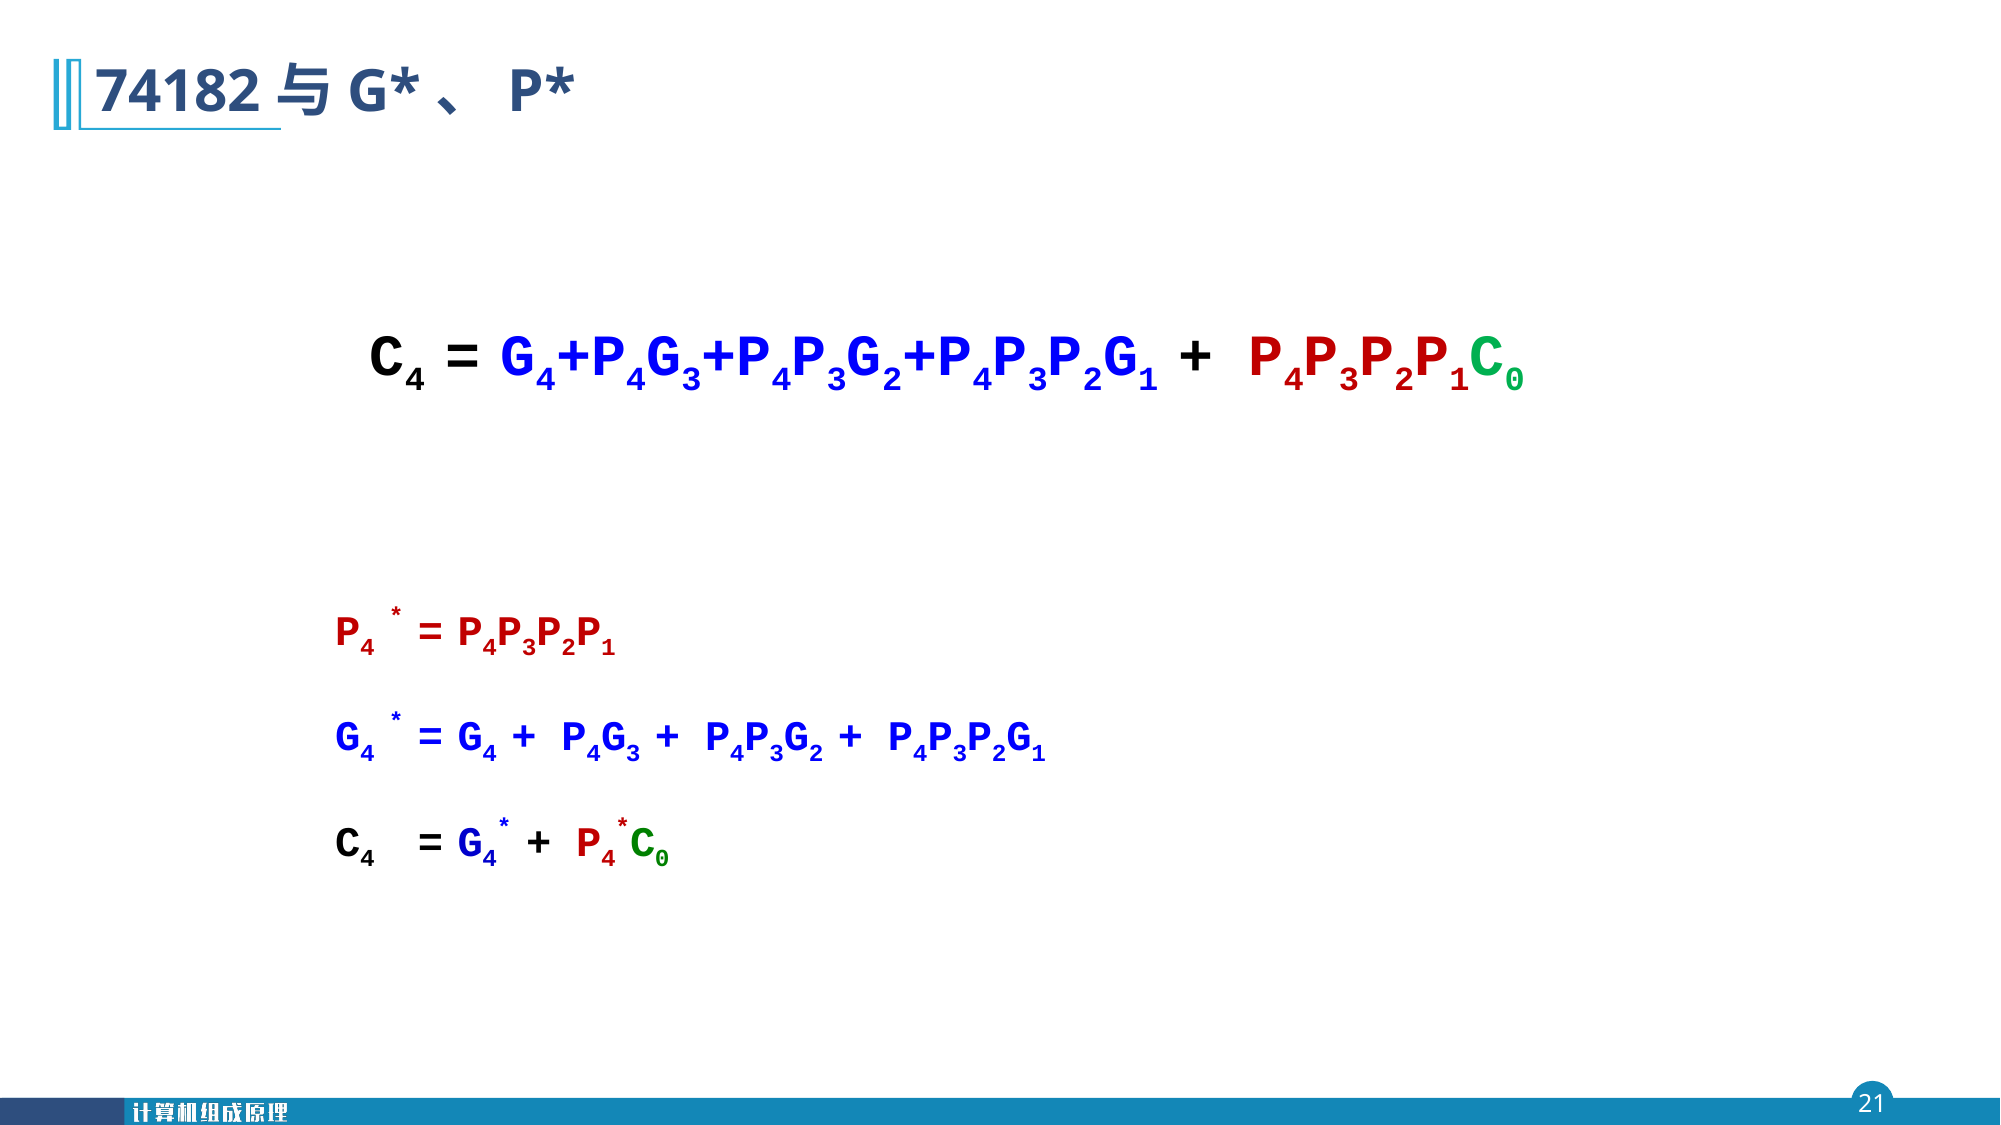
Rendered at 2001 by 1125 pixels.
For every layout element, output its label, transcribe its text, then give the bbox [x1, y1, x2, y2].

text_box C4 = G4+P4G3+P4P3G2+P4P3P2G1 + P4P3P2P1C0 [355, 310, 1540, 405]
text_box P4 * = P4P3P2P1 G4 * = G4 + P4G3 + P4P3G2 + P4P3P2G1 C4 = G4* + P4*C0 [319, 562, 1566, 880]
title 74182与G*、P* [80, 42, 1805, 144]
